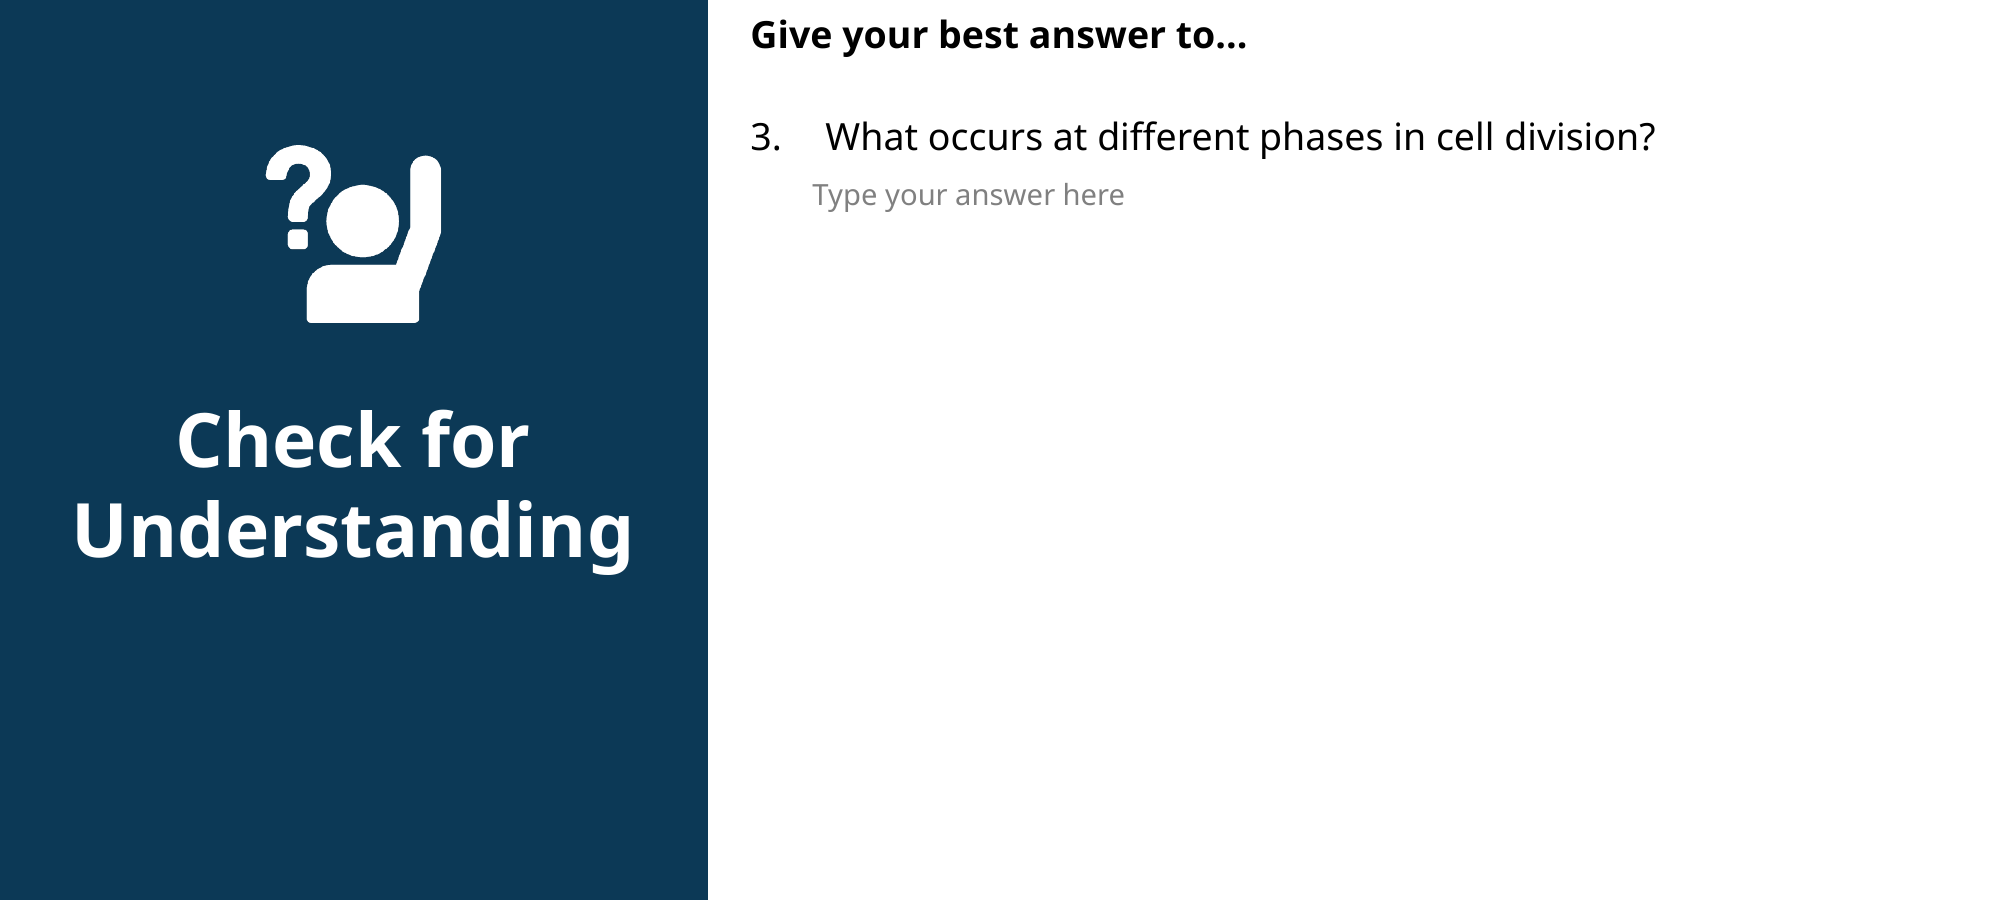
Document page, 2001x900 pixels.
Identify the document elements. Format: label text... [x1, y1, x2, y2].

text_box Type your answer here [797, 168, 1956, 219]
